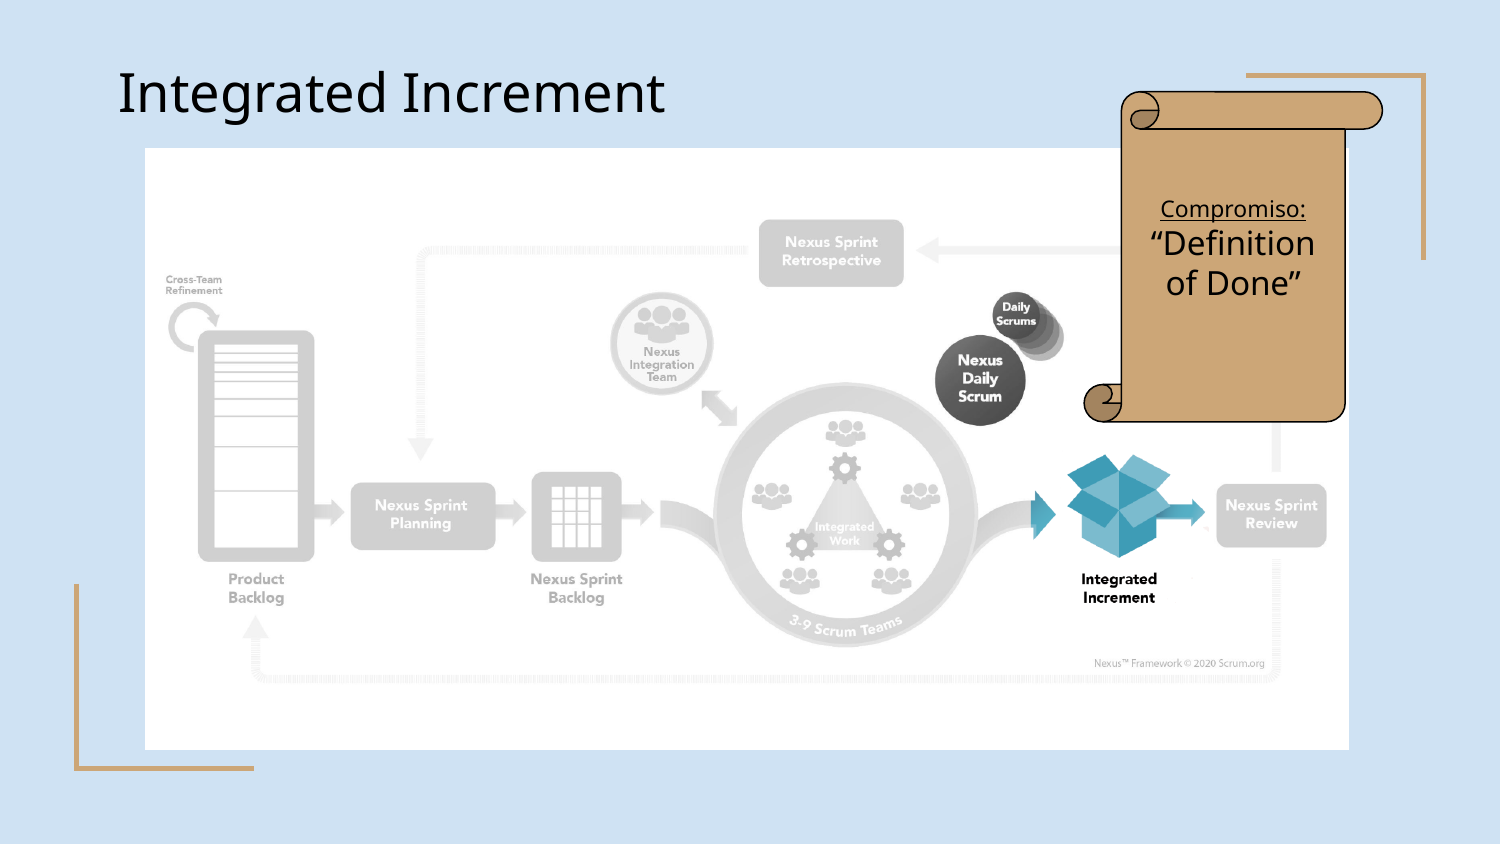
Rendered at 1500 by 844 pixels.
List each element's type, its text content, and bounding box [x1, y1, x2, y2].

picture [144, 148, 1349, 751]
title Integrated Increment [100, 40, 686, 143]
text_box Compromiso: “Definition of Done” [1121, 91, 1383, 147]
